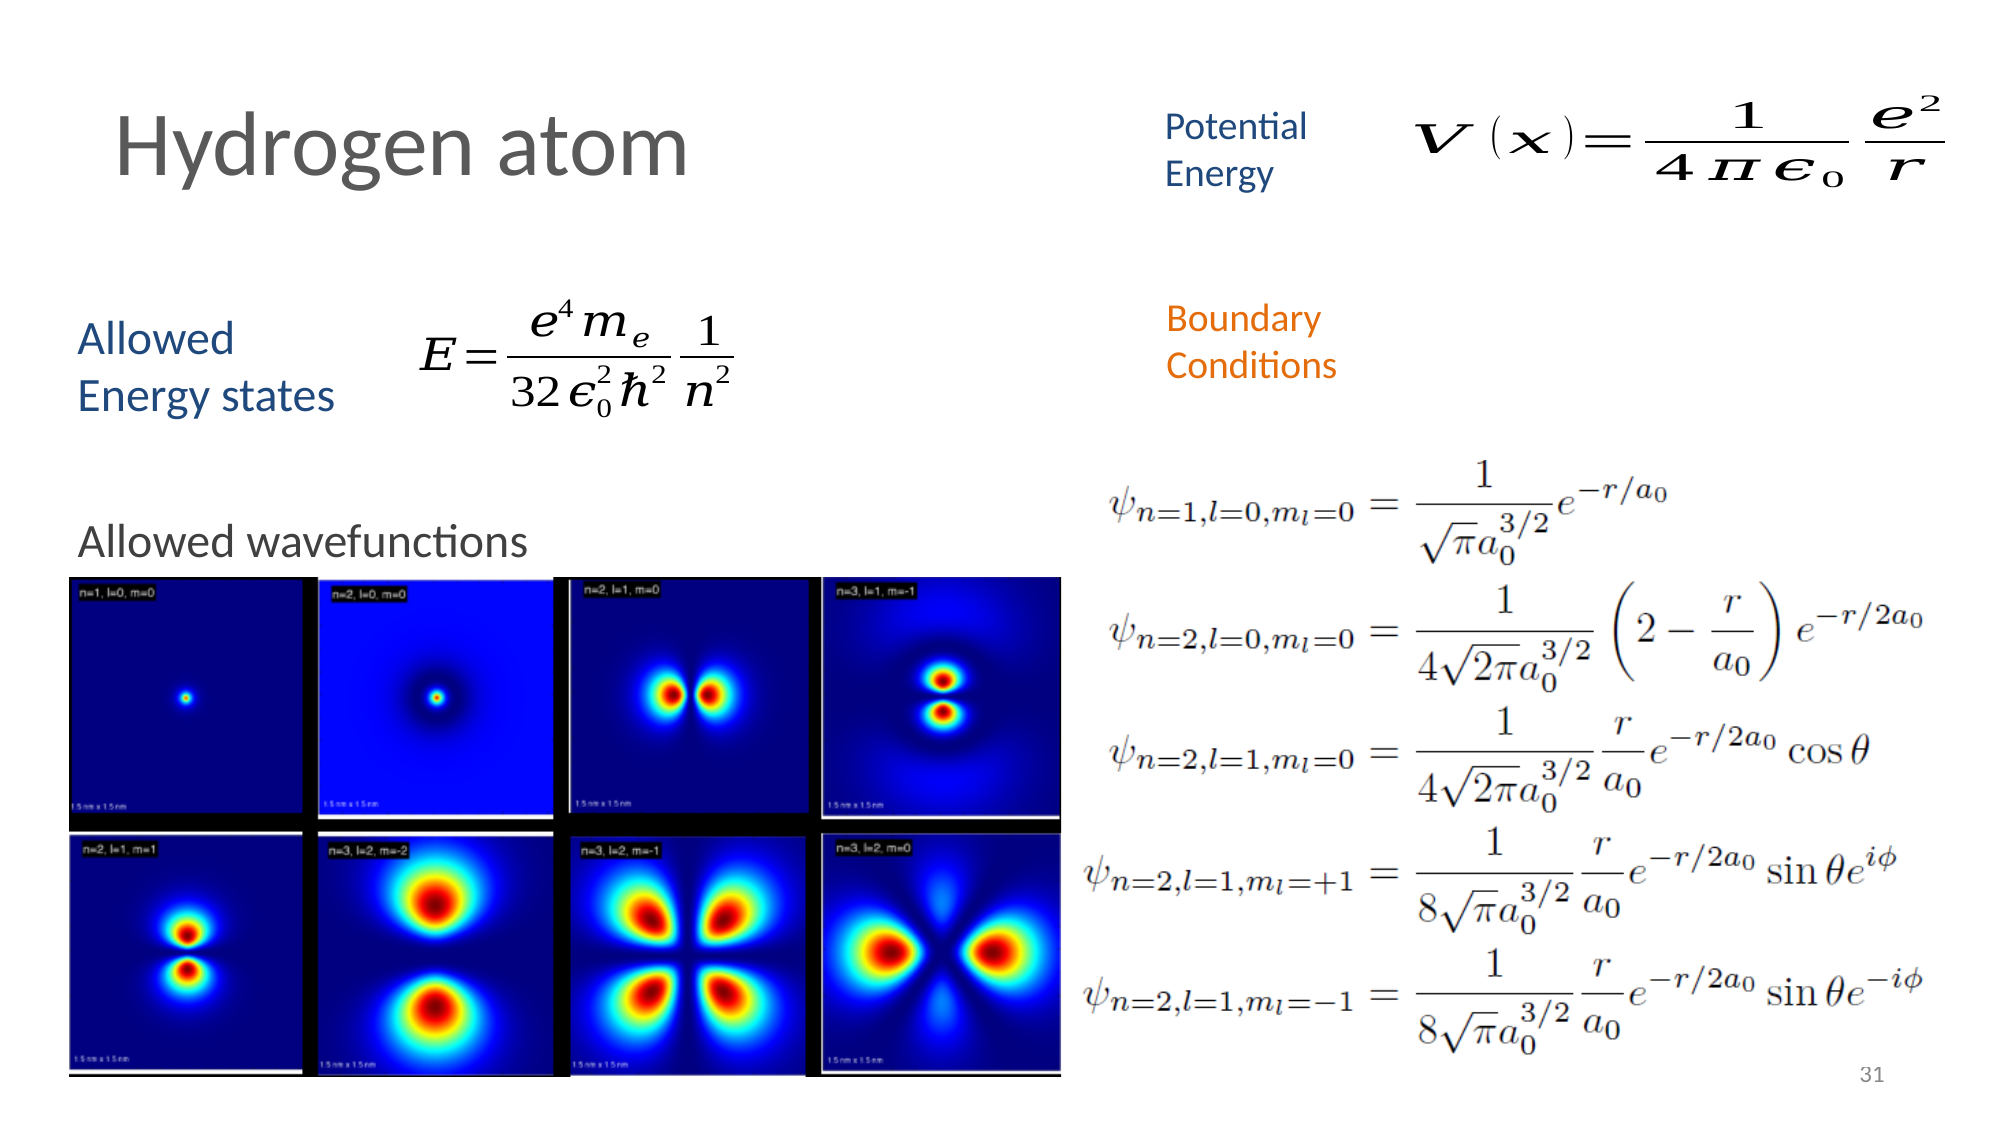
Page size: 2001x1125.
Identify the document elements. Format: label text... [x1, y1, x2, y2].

text_box Allowed wavefunctions [77, 509, 780, 567]
text_box Hydrogen atom [99, 45, 1900, 233]
slide_number 31 [1433, 1074, 1900, 1103]
picture [68, 460, 1981, 1077]
text_box Potential Energy [1165, 99, 1383, 195]
text_box Boundary Conditions [1166, 291, 1385, 387]
text_box Allowed Energy states [77, 306, 342, 422]
